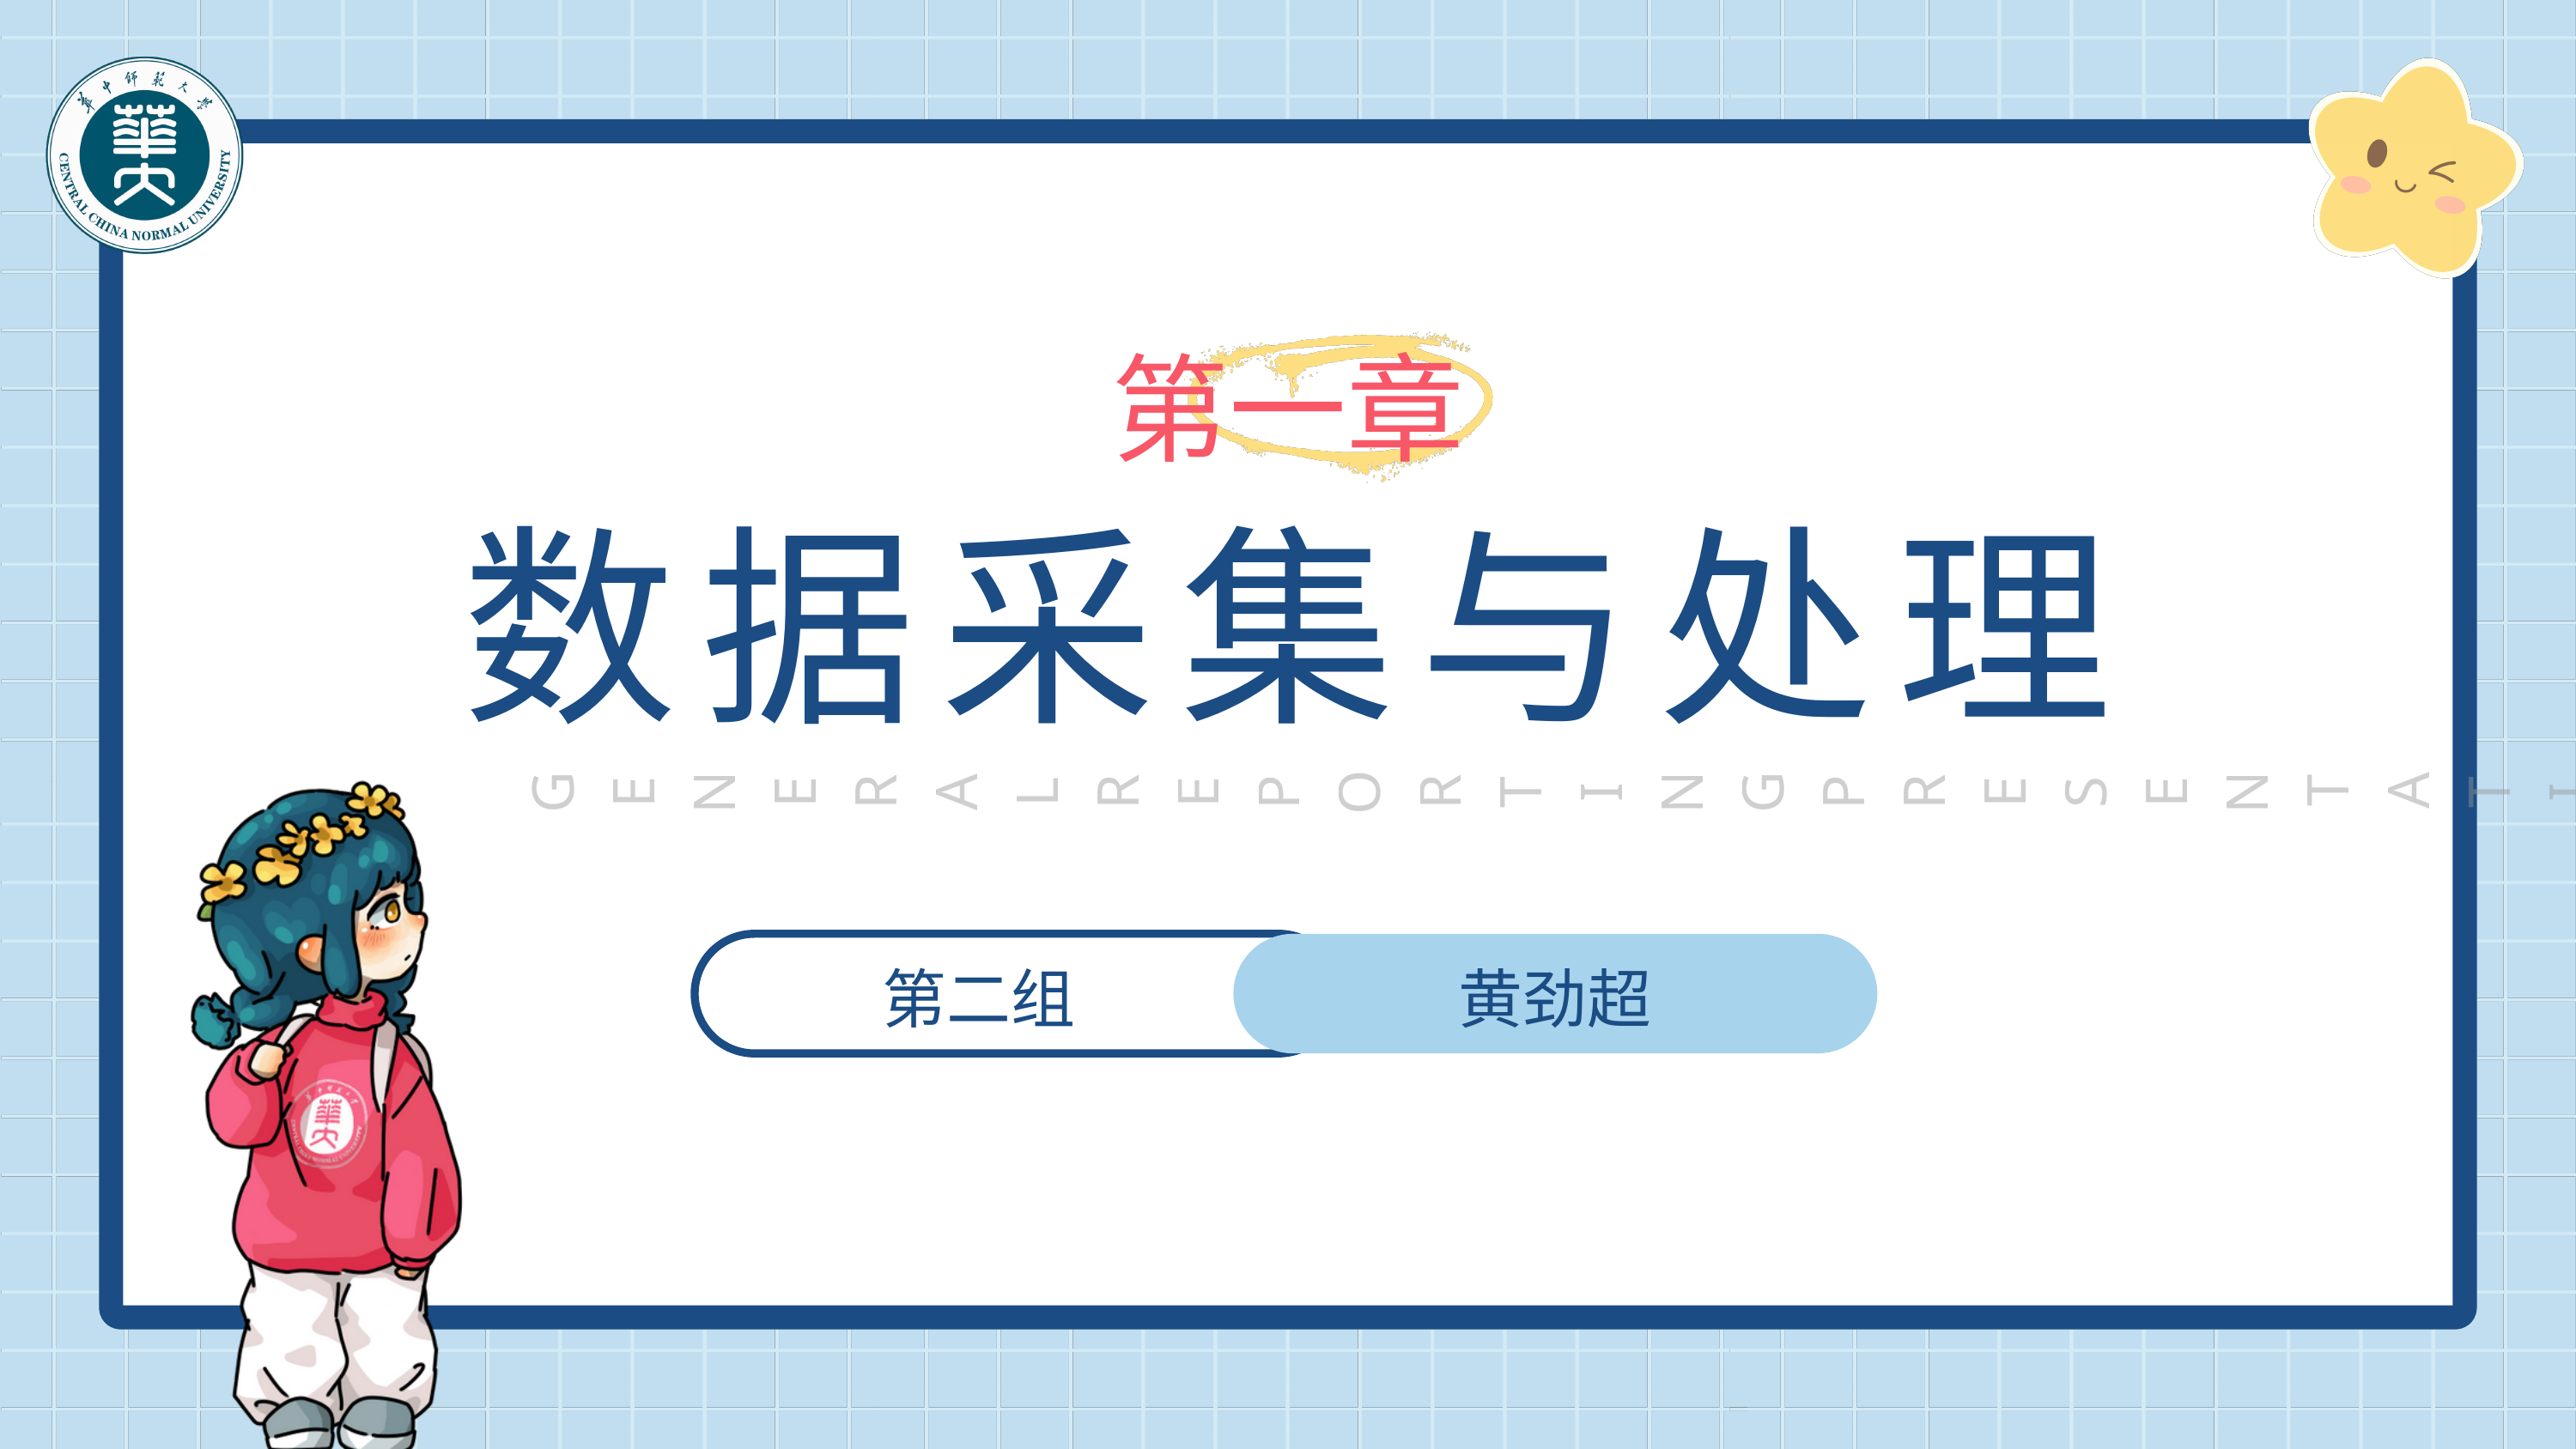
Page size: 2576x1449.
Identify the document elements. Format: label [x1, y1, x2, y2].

text_box [694, 933, 1232, 1054]
text_box [0, 0, 2576, 780]
text_box [0, 781, 2576, 1449]
text_box [1233, 933, 1878, 1054]
text_box [111, 130, 2465, 1318]
picture [42, 48, 261, 263]
